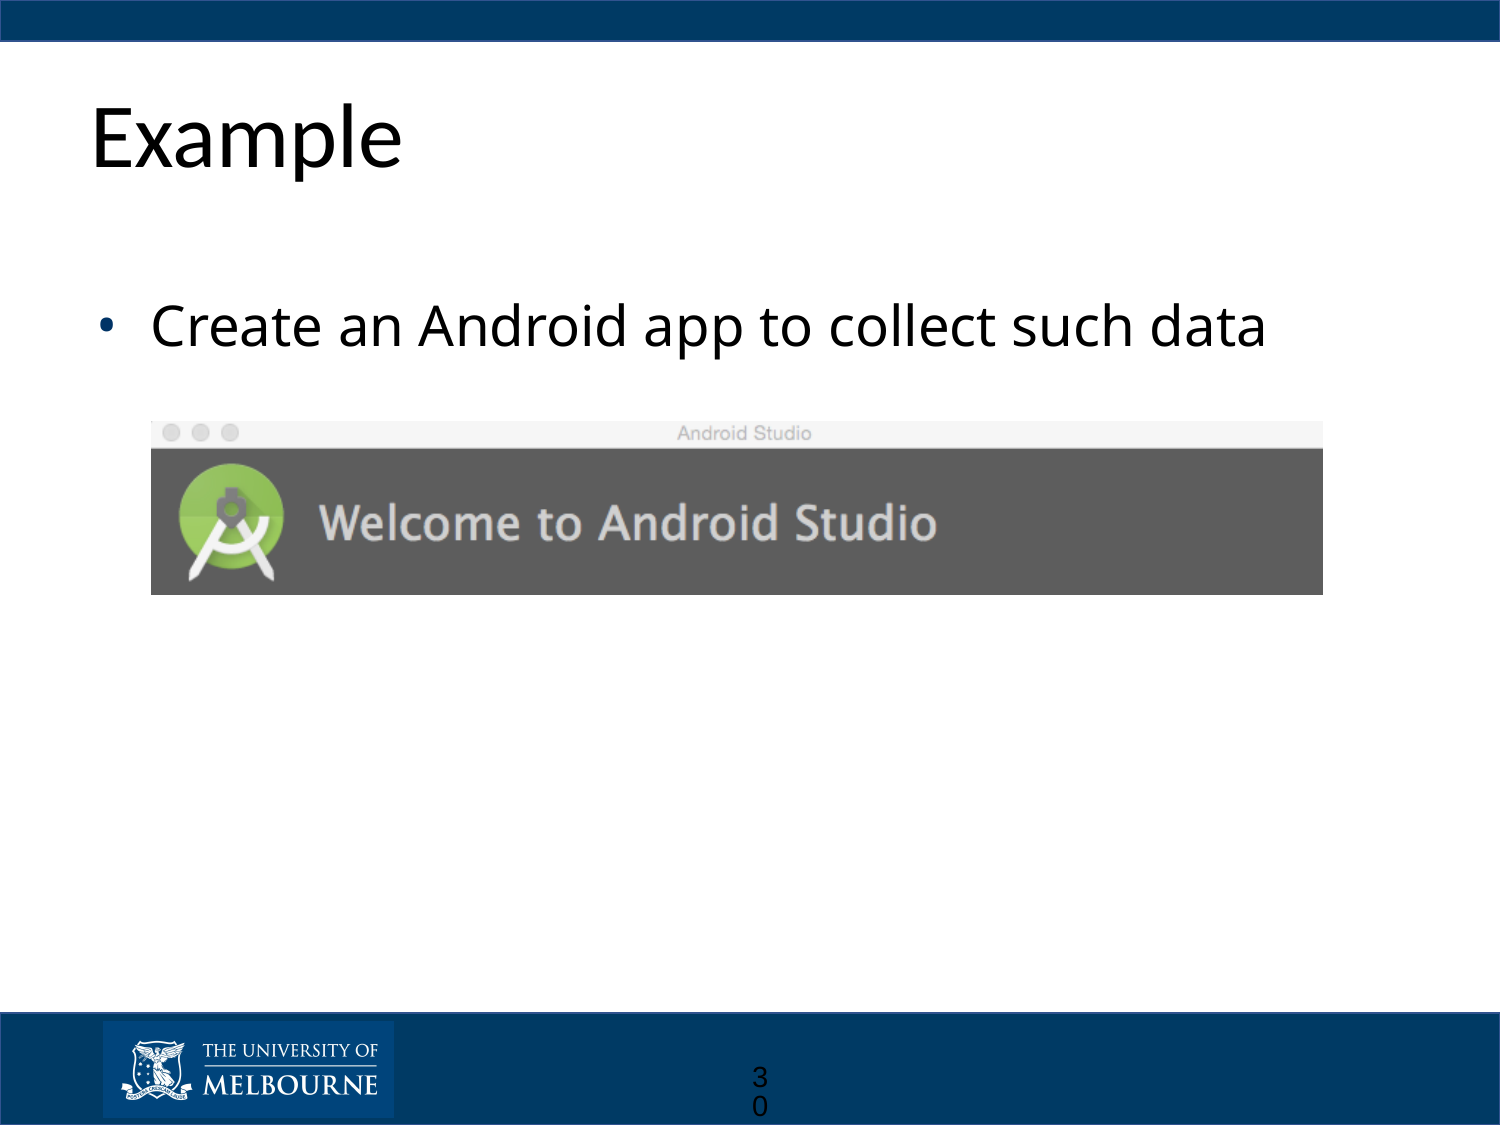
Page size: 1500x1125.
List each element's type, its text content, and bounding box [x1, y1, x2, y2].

text_box Create an Android app to collect such data [85, 284, 1390, 363]
slide_number 30 [737, 1059, 779, 1093]
picture [151, 421, 1323, 595]
picture [103, 1021, 394, 1118]
title Example [75, 53, 1426, 224]
